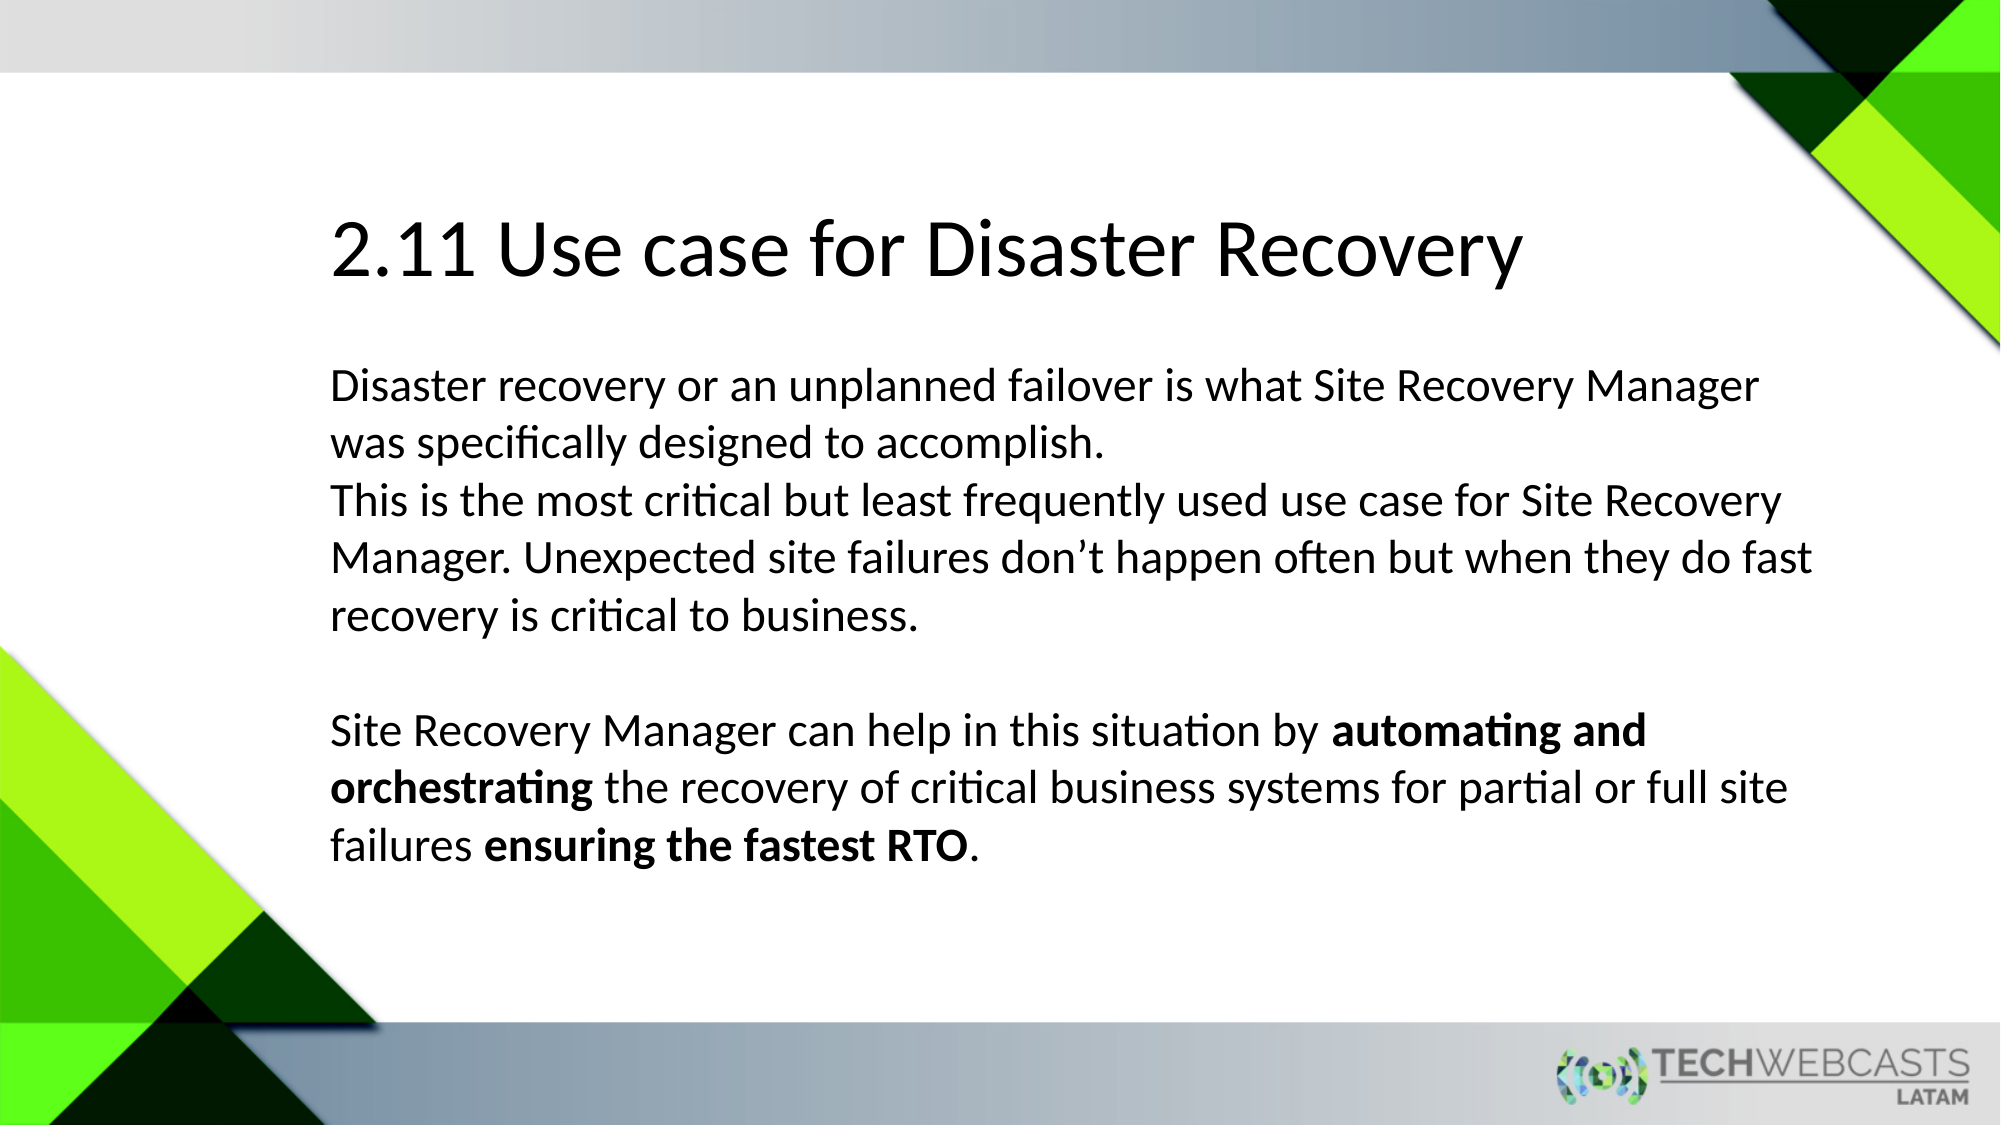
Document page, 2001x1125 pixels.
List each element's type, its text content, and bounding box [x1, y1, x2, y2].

text_box 2.11 Use case for Disaster Recovery Disaster recovery or an unplanned failover is what Site Recovery Manager was specifically designed to accomplish. This is the most critical but least frequently used use case for Site Recovery Manager. Unexpected site failures don’t happen often but when they do fast recovery is critical to business. Site Recovery Manager can help in this situation by automating and orchestrating the recovery of critical business systems for partial or full site failures ensuring the fastest RTO. [315, 186, 1831, 878]
picture [0, 0, 2001, 1125]
